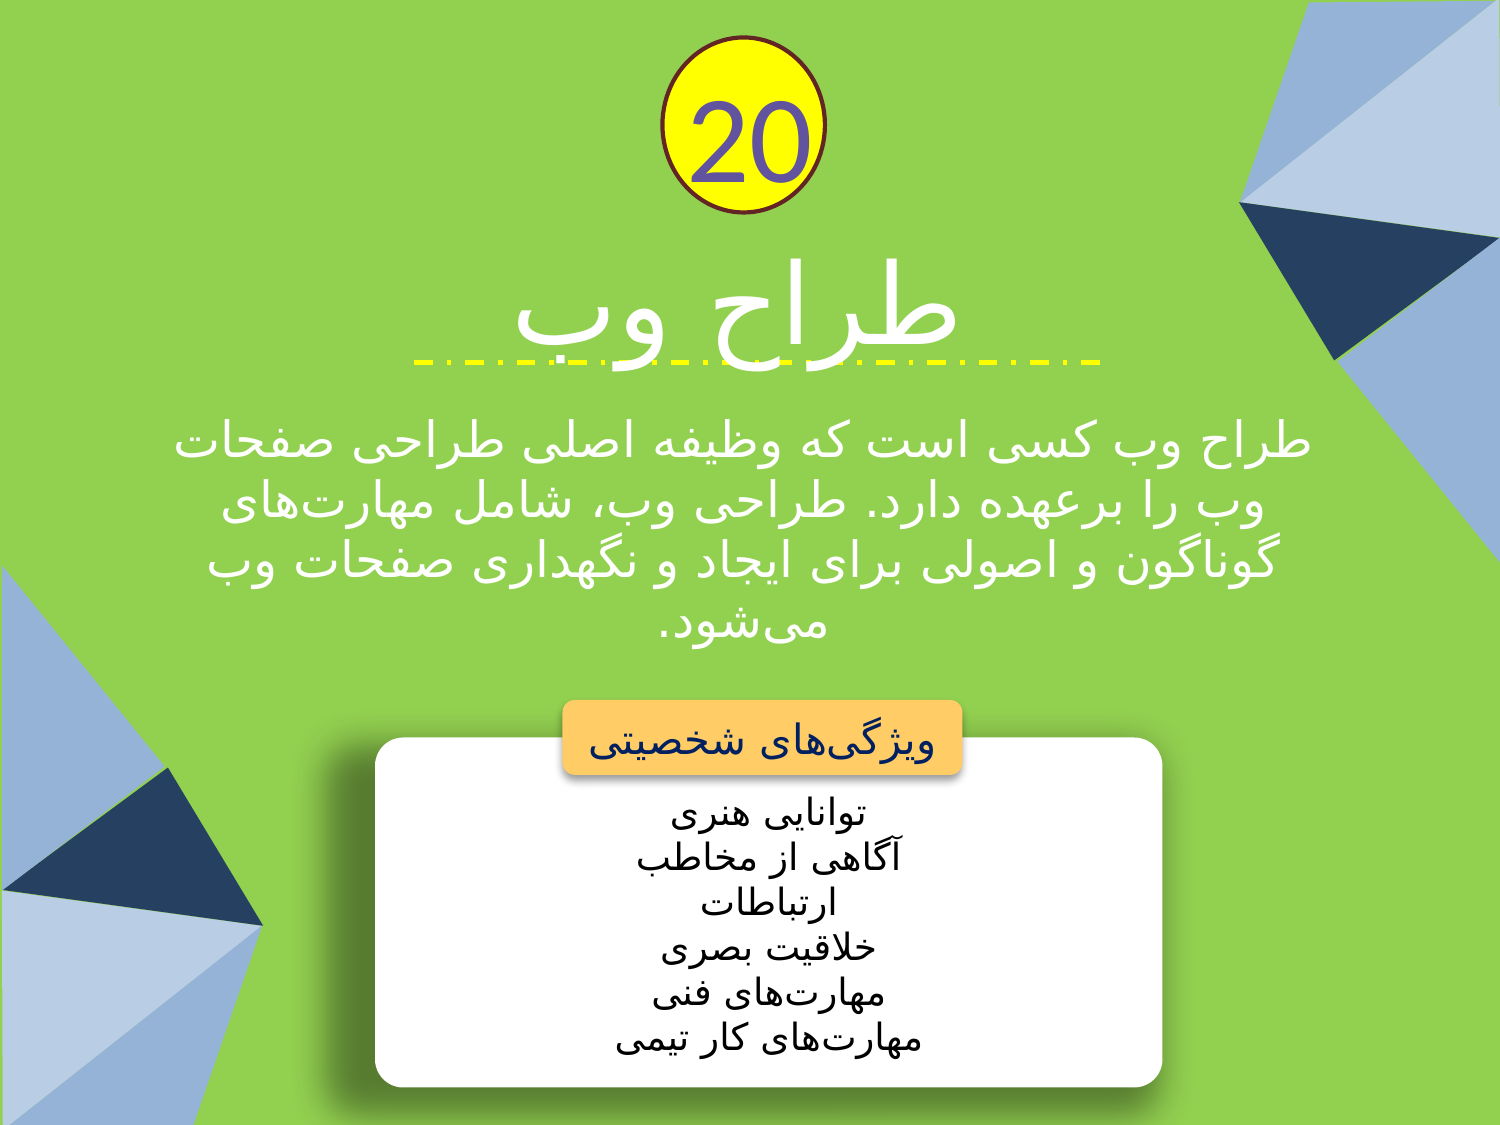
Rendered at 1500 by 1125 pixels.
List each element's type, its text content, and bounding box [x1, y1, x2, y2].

text_box ویژگی‌های شخصیتی [560, 697, 965, 778]
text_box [0, 565, 333, 1125]
text_box طراح وب [362, 224, 1113, 375]
text_box 20 [671, 49, 828, 215]
text_box [699, 35, 788, 49]
text_box توانایی هنری آگاهی از مخاطب ارتباطات خلاقیت بصری مهارت‌های فنی مهارت‌های کار تیمی [372, 735, 1165, 1090]
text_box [1169, 0, 1500, 563]
text_box [660, 81, 671, 169]
text_box طراح وب کسی است که وظیفه اصلی طراحی صفحات وب را برعهده دارد. طراحی وب، شامل مهارت‌های گوناگون و اصولی برای ایجاد و نگهداری صفحات وب می‌شود. [149, 399, 1338, 655]
